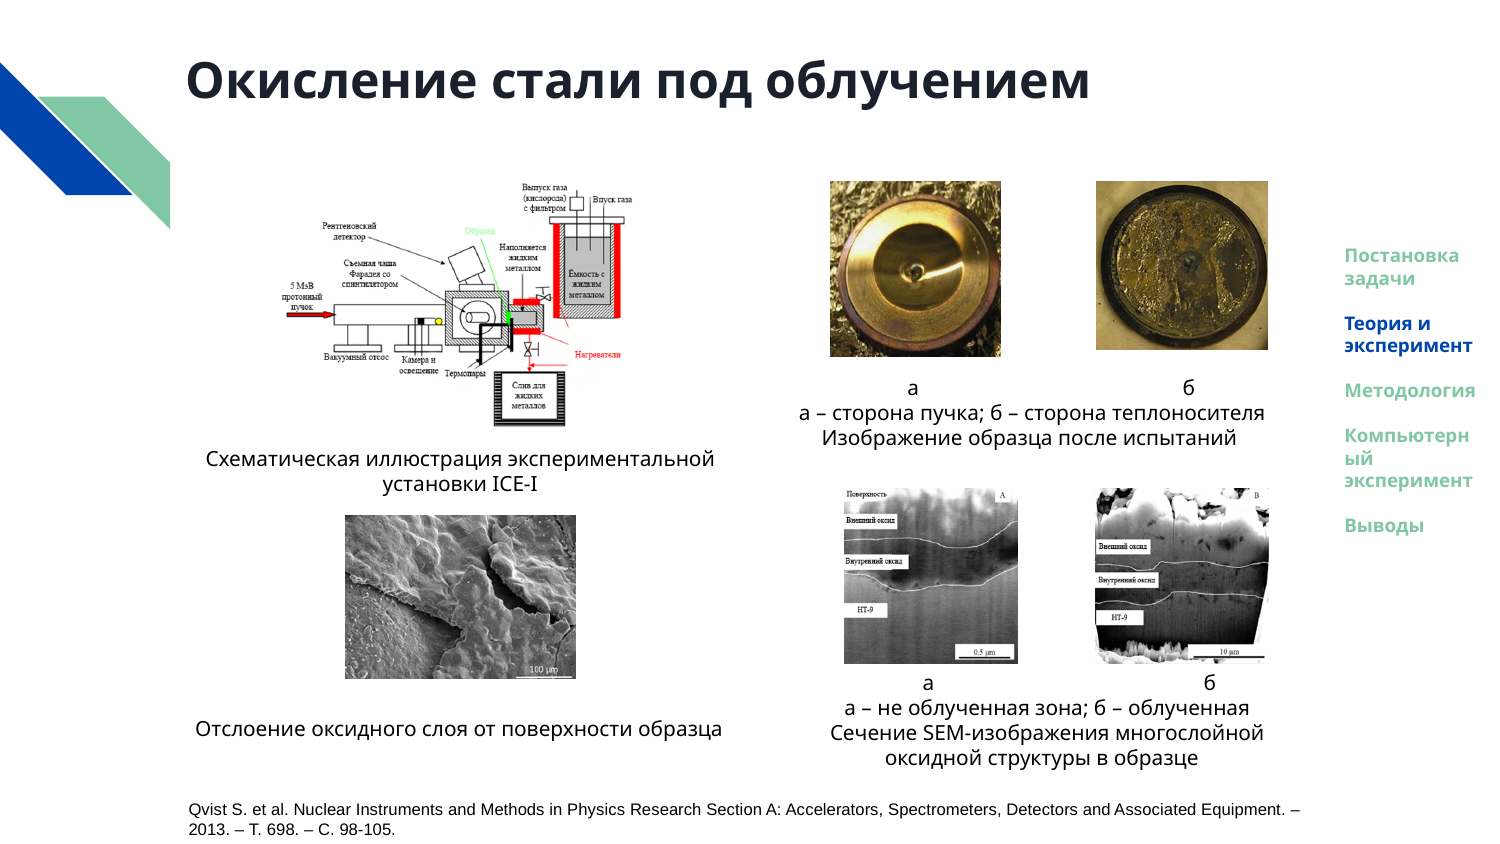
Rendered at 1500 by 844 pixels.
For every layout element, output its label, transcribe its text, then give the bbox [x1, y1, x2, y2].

text_box Постановка задачи Теория и эксперимент Методология Компьютерный эксперимент Выводы [1329, 228, 1500, 844]
text_box а б а – не облученная зона; б – облученная Сечение SEM-изображения многослойной оксидной структуры в образце [769, 654, 1325, 715]
picture [270, 182, 633, 432]
text_box Отслоение оксидного слоя от поверхности образца [171, 700, 752, 743]
text_box а б а – сторона пучка; б – сторона теплоносителя Изображение образца после испытаний [754, 359, 1310, 420]
picture [829, 181, 1001, 357]
picture [844, 488, 1018, 664]
text_box Окисление стали под облучением [170, 33, 1330, 134]
text_box Схематическая иллюстрация экспериментальной установки ICE-I [170, 431, 750, 482]
text_box Qvist S. et al. Nuclear Instruments and Methods in Physics Research Section A: Accelerators, Spectrometers, Detectors and Associated Equipment. – 2013. – Т. 698. – С. 98-105. [173, 791, 1327, 844]
picture [344, 515, 576, 679]
picture [1095, 487, 1269, 664]
picture [1096, 180, 1268, 351]
